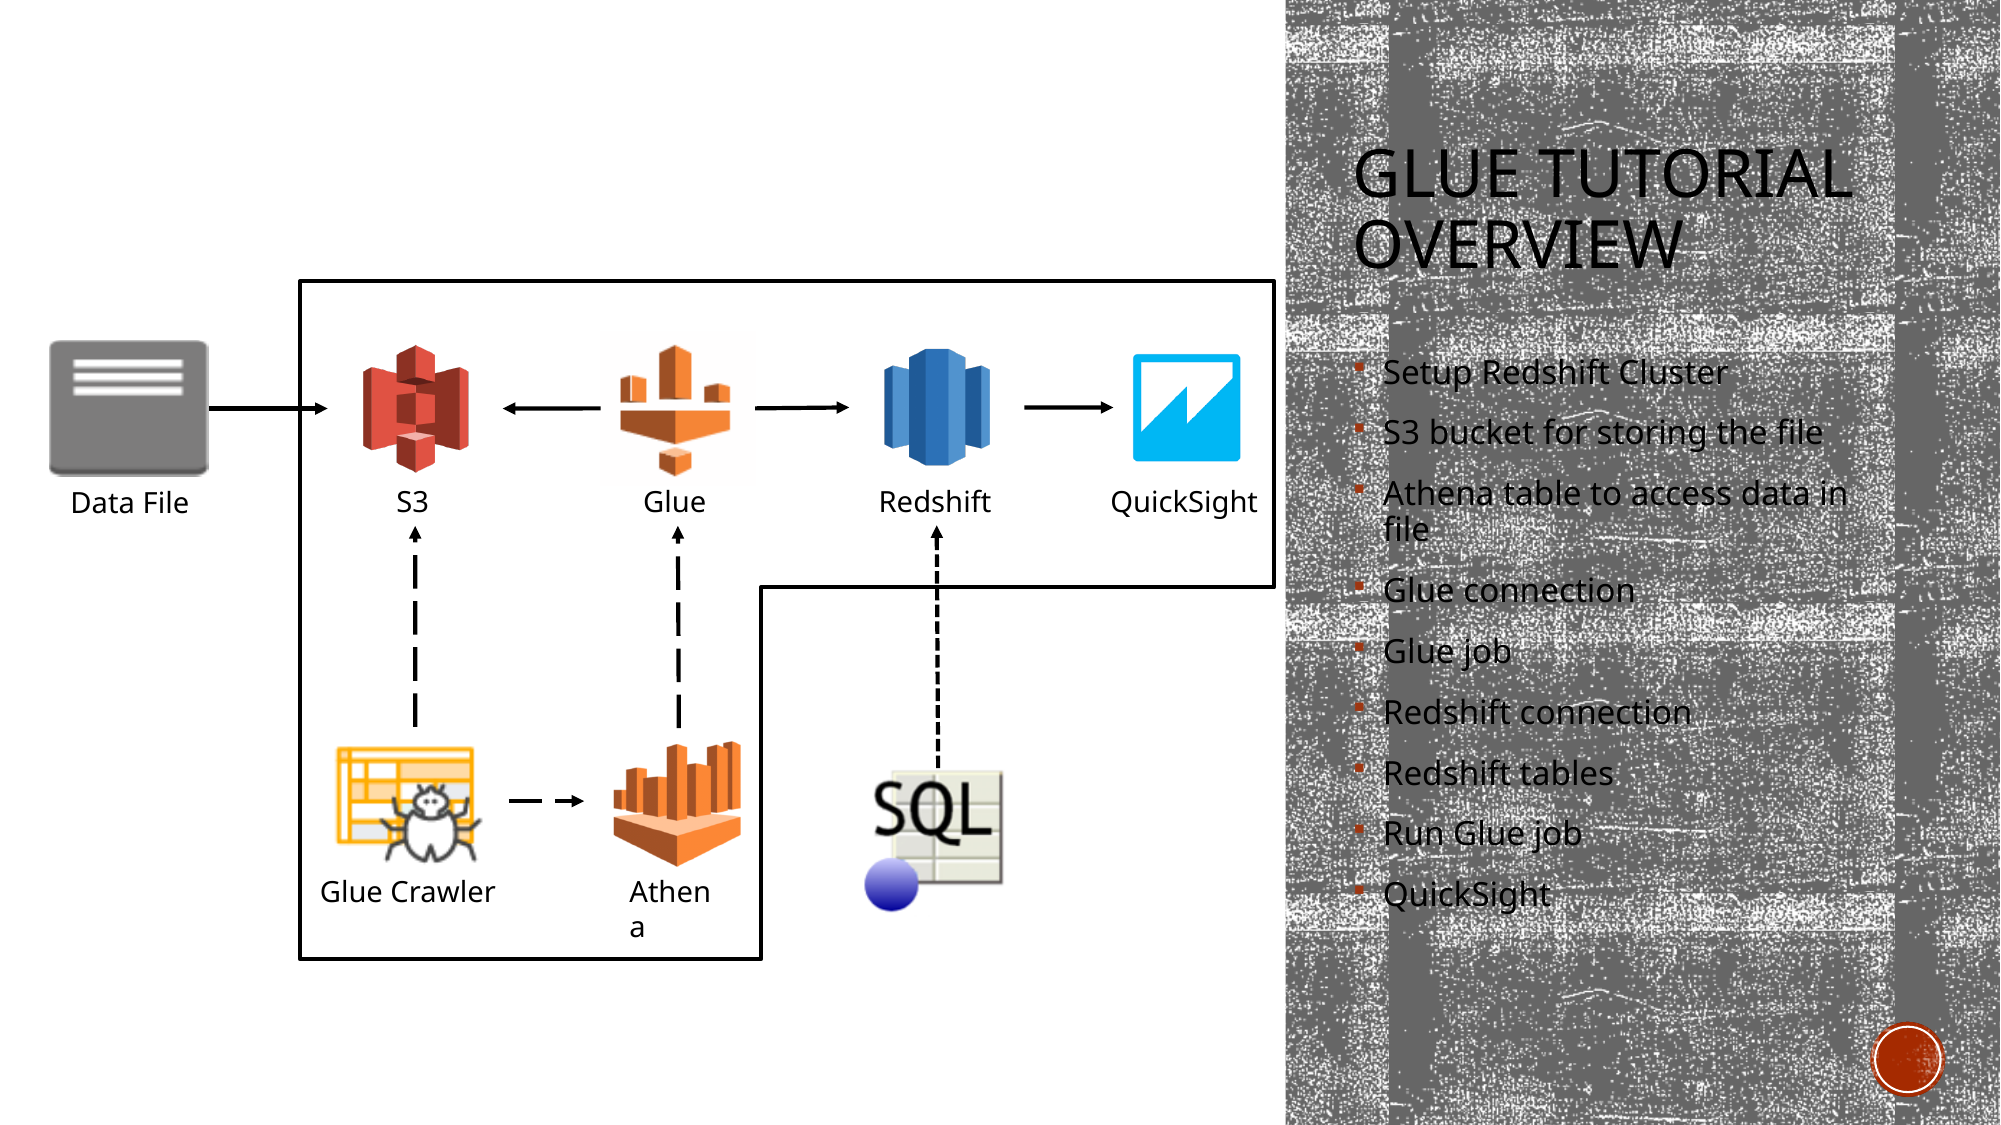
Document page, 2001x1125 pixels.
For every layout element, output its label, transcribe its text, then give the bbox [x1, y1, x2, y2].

text_box Glue Tutorial Overview [1338, 79, 1920, 344]
text_box [299, 409, 1275, 960]
picture [586, 728, 774, 874]
picture [330, 323, 501, 494]
text_box Glue Crawler [305, 865, 535, 916]
text_box [299, 280, 1275, 475]
text_box Glue [628, 487, 728, 526]
list Setup Redshift Cluster S3 bucket for storing the file Athena table to access data in file Glue connection Glue job Redshift connection Redshift tables Run Glue job QuickSight [1338, 348, 1920, 1013]
text_box S3 [381, 496, 449, 526]
text_box Data File [55, 476, 213, 527]
picture [323, 729, 509, 873]
text_box [1284, 0, 2000, 1125]
picture [1115, 336, 1257, 478]
text_box Athena [614, 875, 742, 951]
picture [862, 768, 1016, 917]
picture [849, 319, 1025, 495]
text_box QuickSight [1095, 475, 1277, 526]
text_box Redshift [863, 496, 1010, 526]
picture [49, 340, 209, 477]
picture [603, 333, 753, 484]
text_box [1872, 1024, 1943, 1096]
